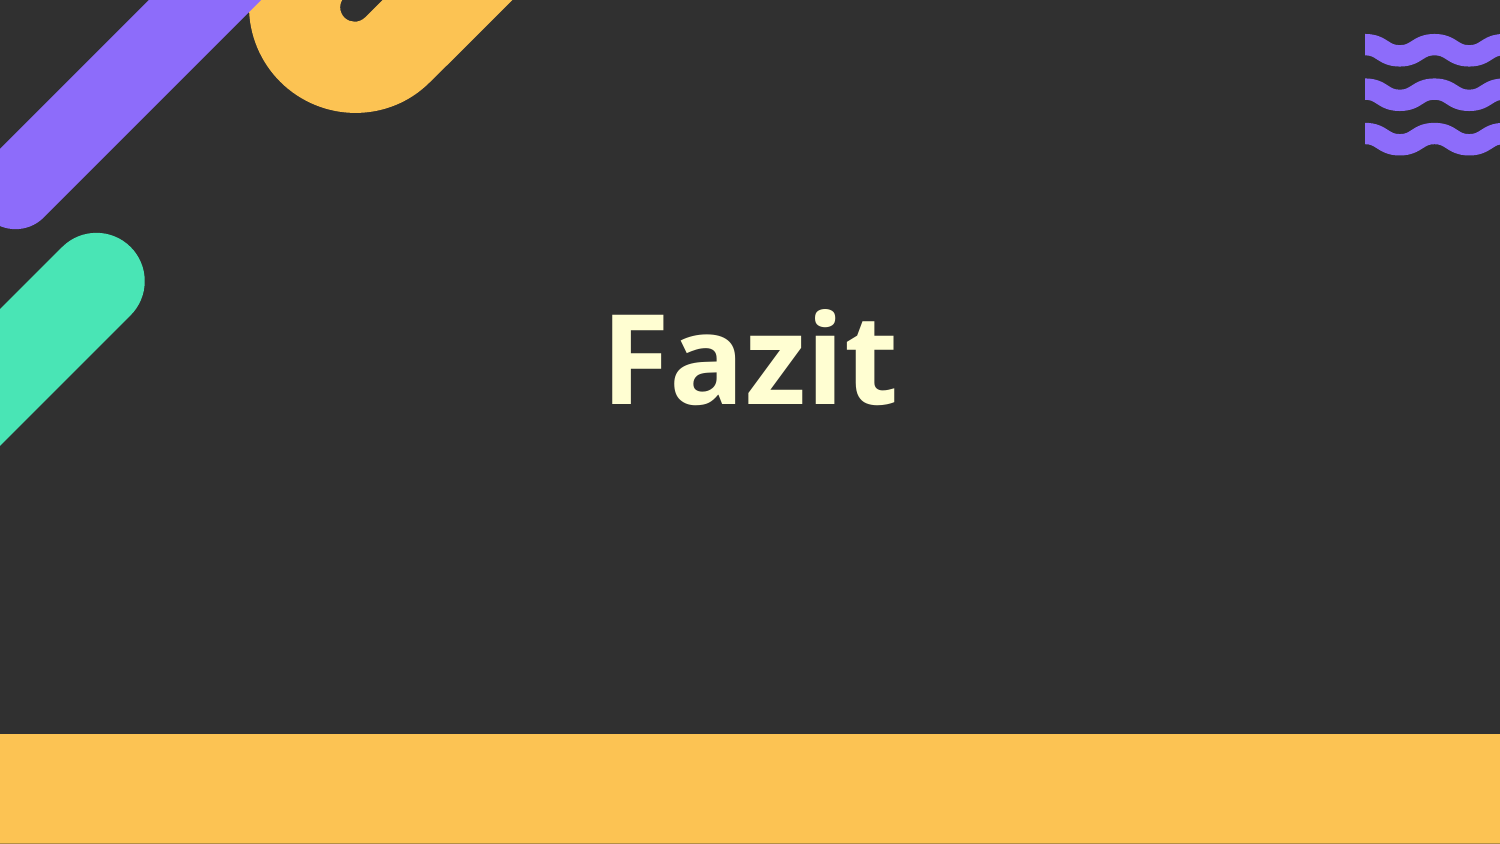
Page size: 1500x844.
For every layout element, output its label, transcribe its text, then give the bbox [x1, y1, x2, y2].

title Fazit [353, 237, 1147, 445]
